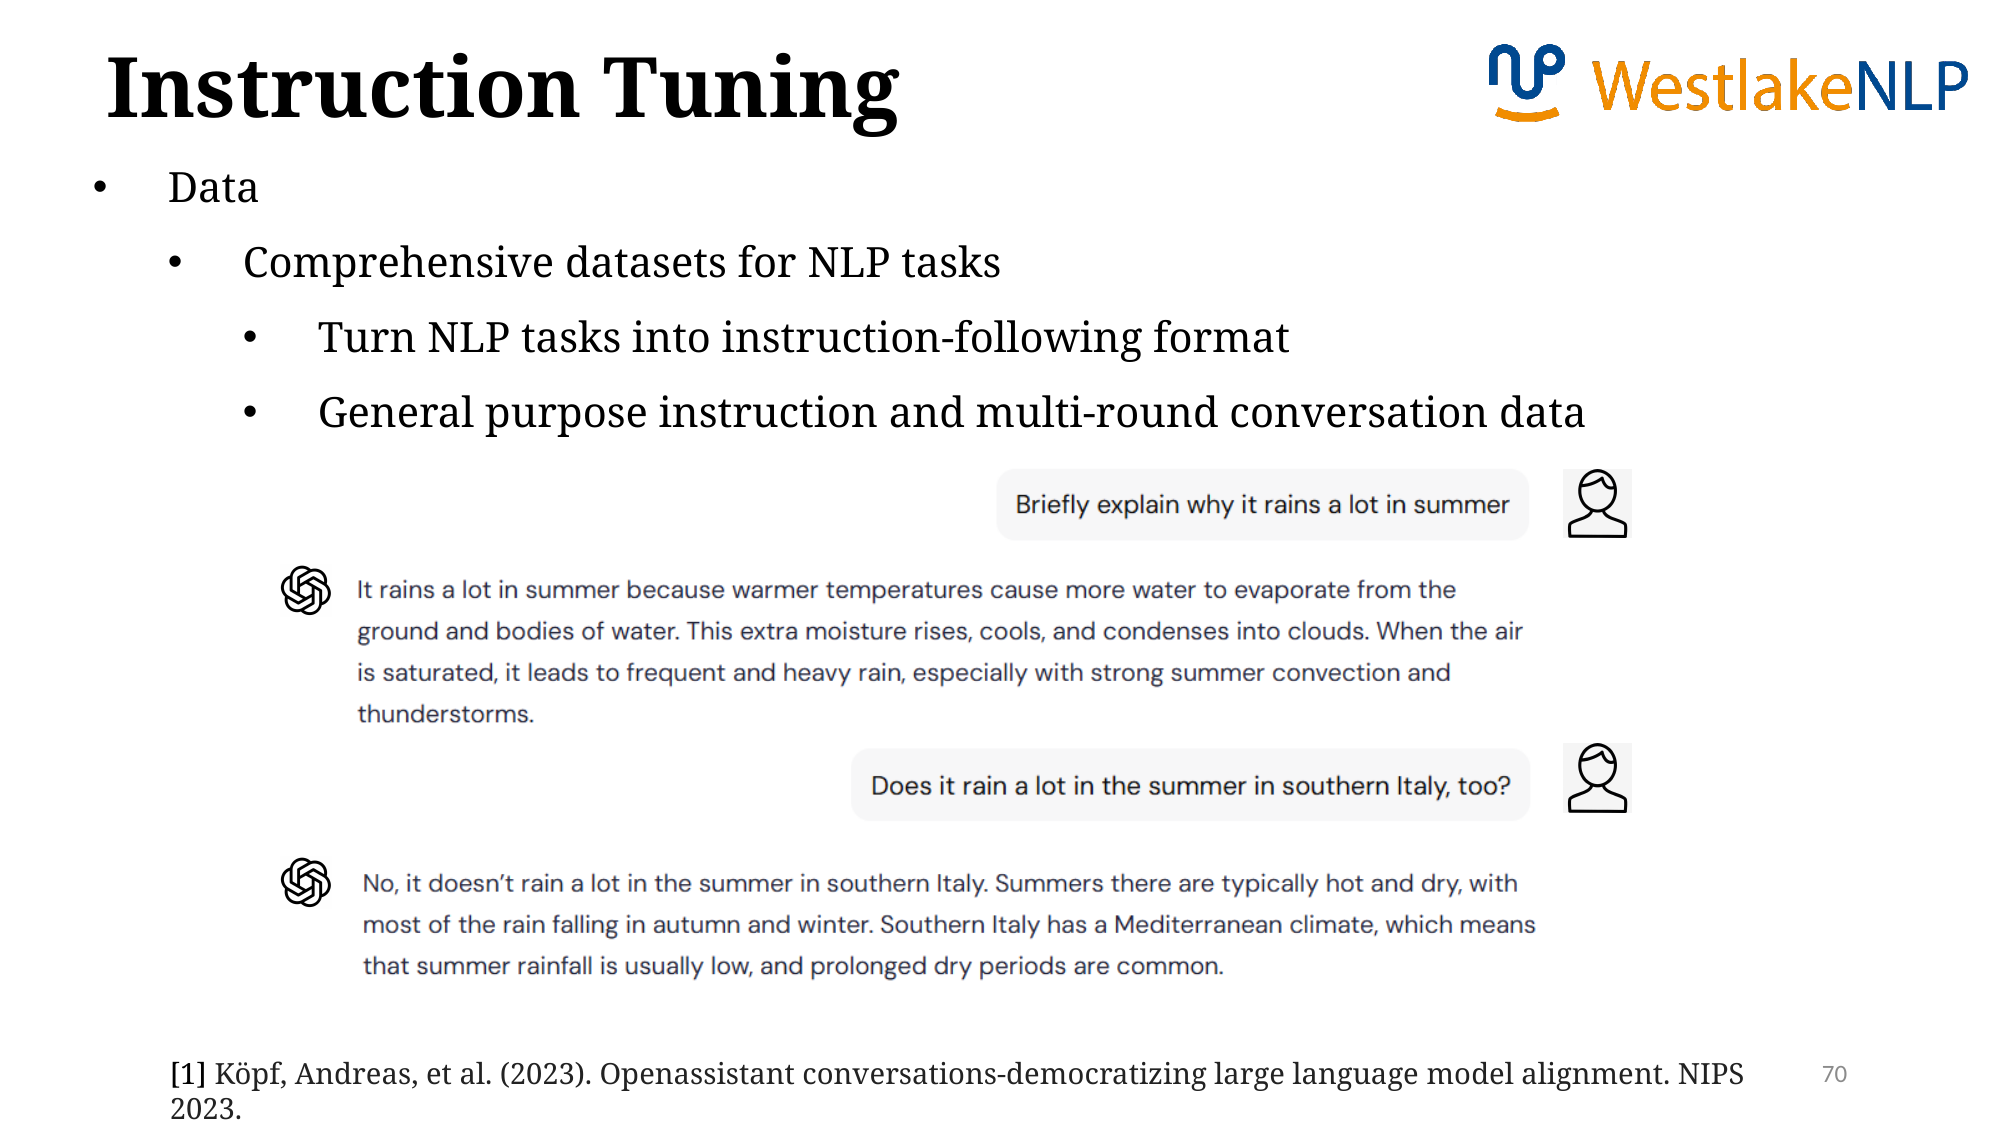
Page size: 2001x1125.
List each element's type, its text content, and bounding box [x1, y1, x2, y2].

picture [1563, 743, 1632, 813]
picture [358, 858, 1543, 983]
slide_number 70 [1412, 1042, 1863, 1103]
picture [345, 568, 1533, 735]
text_box Data Comprehensive datasets for NLP tasks Turn NLP tasks into instruction-following format General purpose instruction and multi-round conversation data [77, 128, 1710, 444]
text_box Instruction Tuning [91, 26, 1306, 128]
picture [280, 856, 332, 909]
picture [1459, 0, 2000, 170]
picture [989, 460, 1533, 547]
picture [280, 564, 332, 617]
picture [1563, 469, 1632, 539]
text_box [1] Köpf, Andreas, et al. (2023). Openassistant conversations-democratizing large language model alignment. NIPS 2023. [154, 1047, 1787, 1125]
picture [850, 742, 1533, 829]
